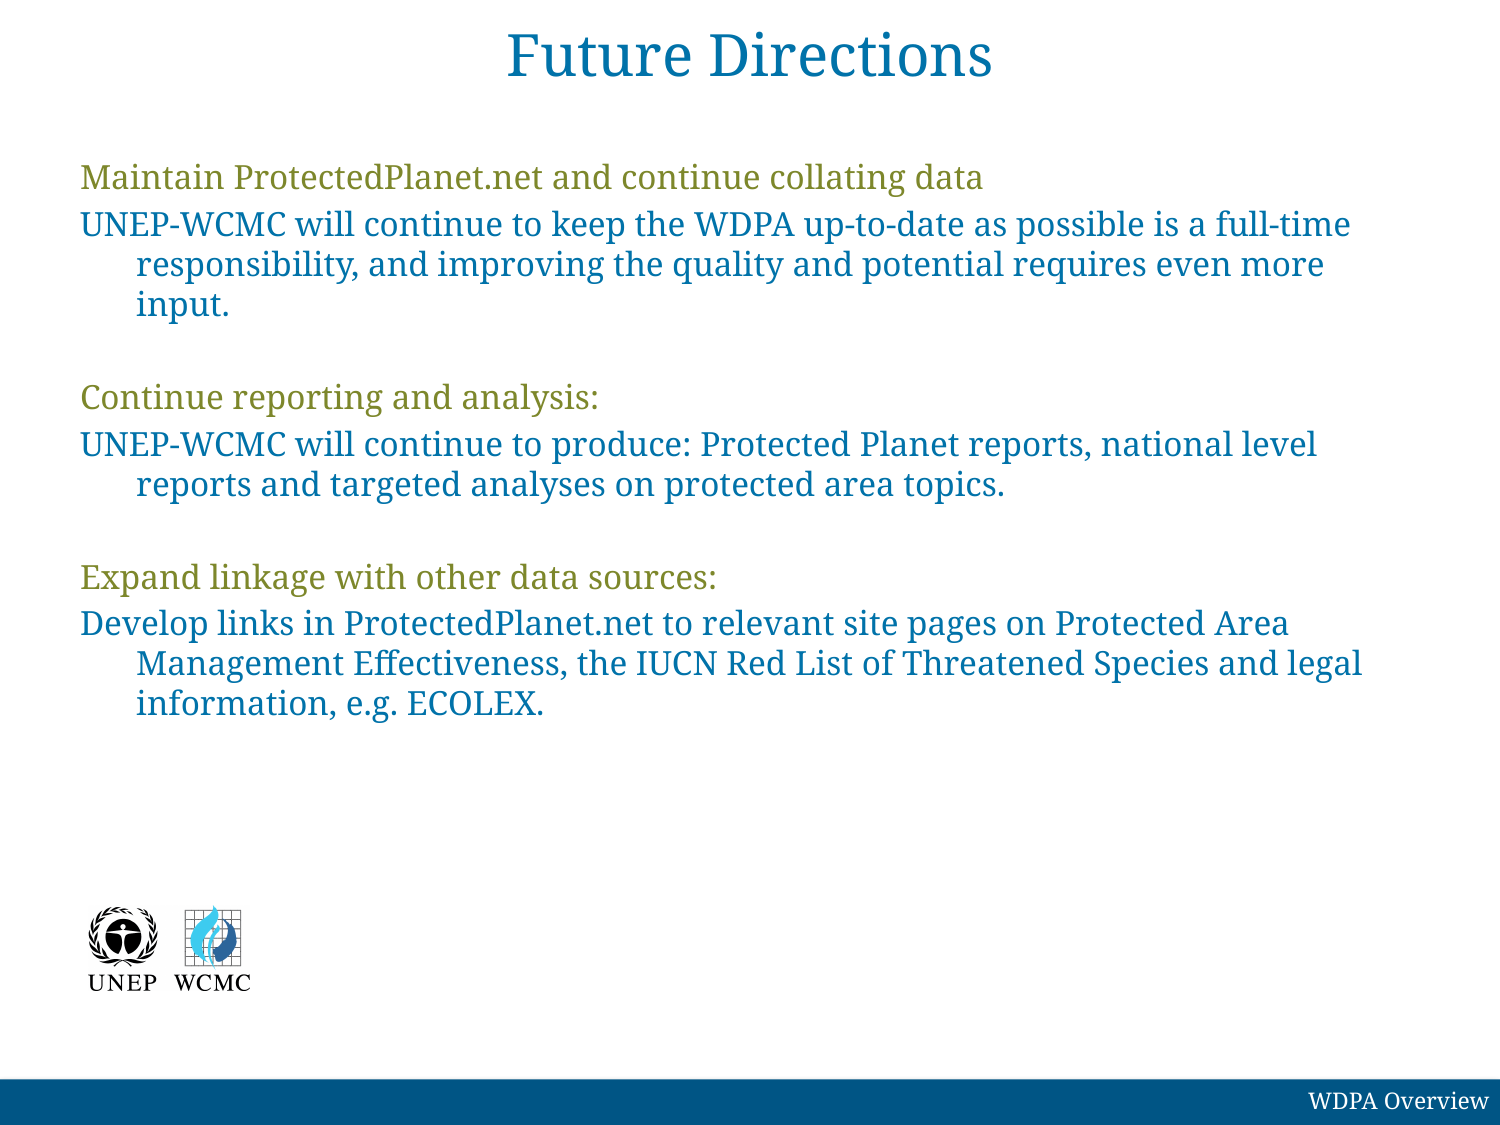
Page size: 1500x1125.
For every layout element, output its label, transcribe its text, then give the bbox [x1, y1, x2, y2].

title Future Directions [0, 0, 1500, 107]
list Maintain ProtectedPlanet.net and continue collating data UNEP-WCMC will continue to keep the WDPA up-to-date as possible is a full-time responsibility, and improving the quality and potential requires even more input. Continue reporting and analysis: UNEP-WCMC will continue to produce: Protected Planet reports, national level reports and targeted analyses on protected area topics. Expand linkage with other data sources: Develop links in ProtectedPlanet.net to relevant site pages on Protected Area Management Effectiveness, the IUCN Red List of Threatened Species and legal information, e.g. ECOLEX. [64, 149, 1415, 840]
picture [88, 905, 250, 991]
